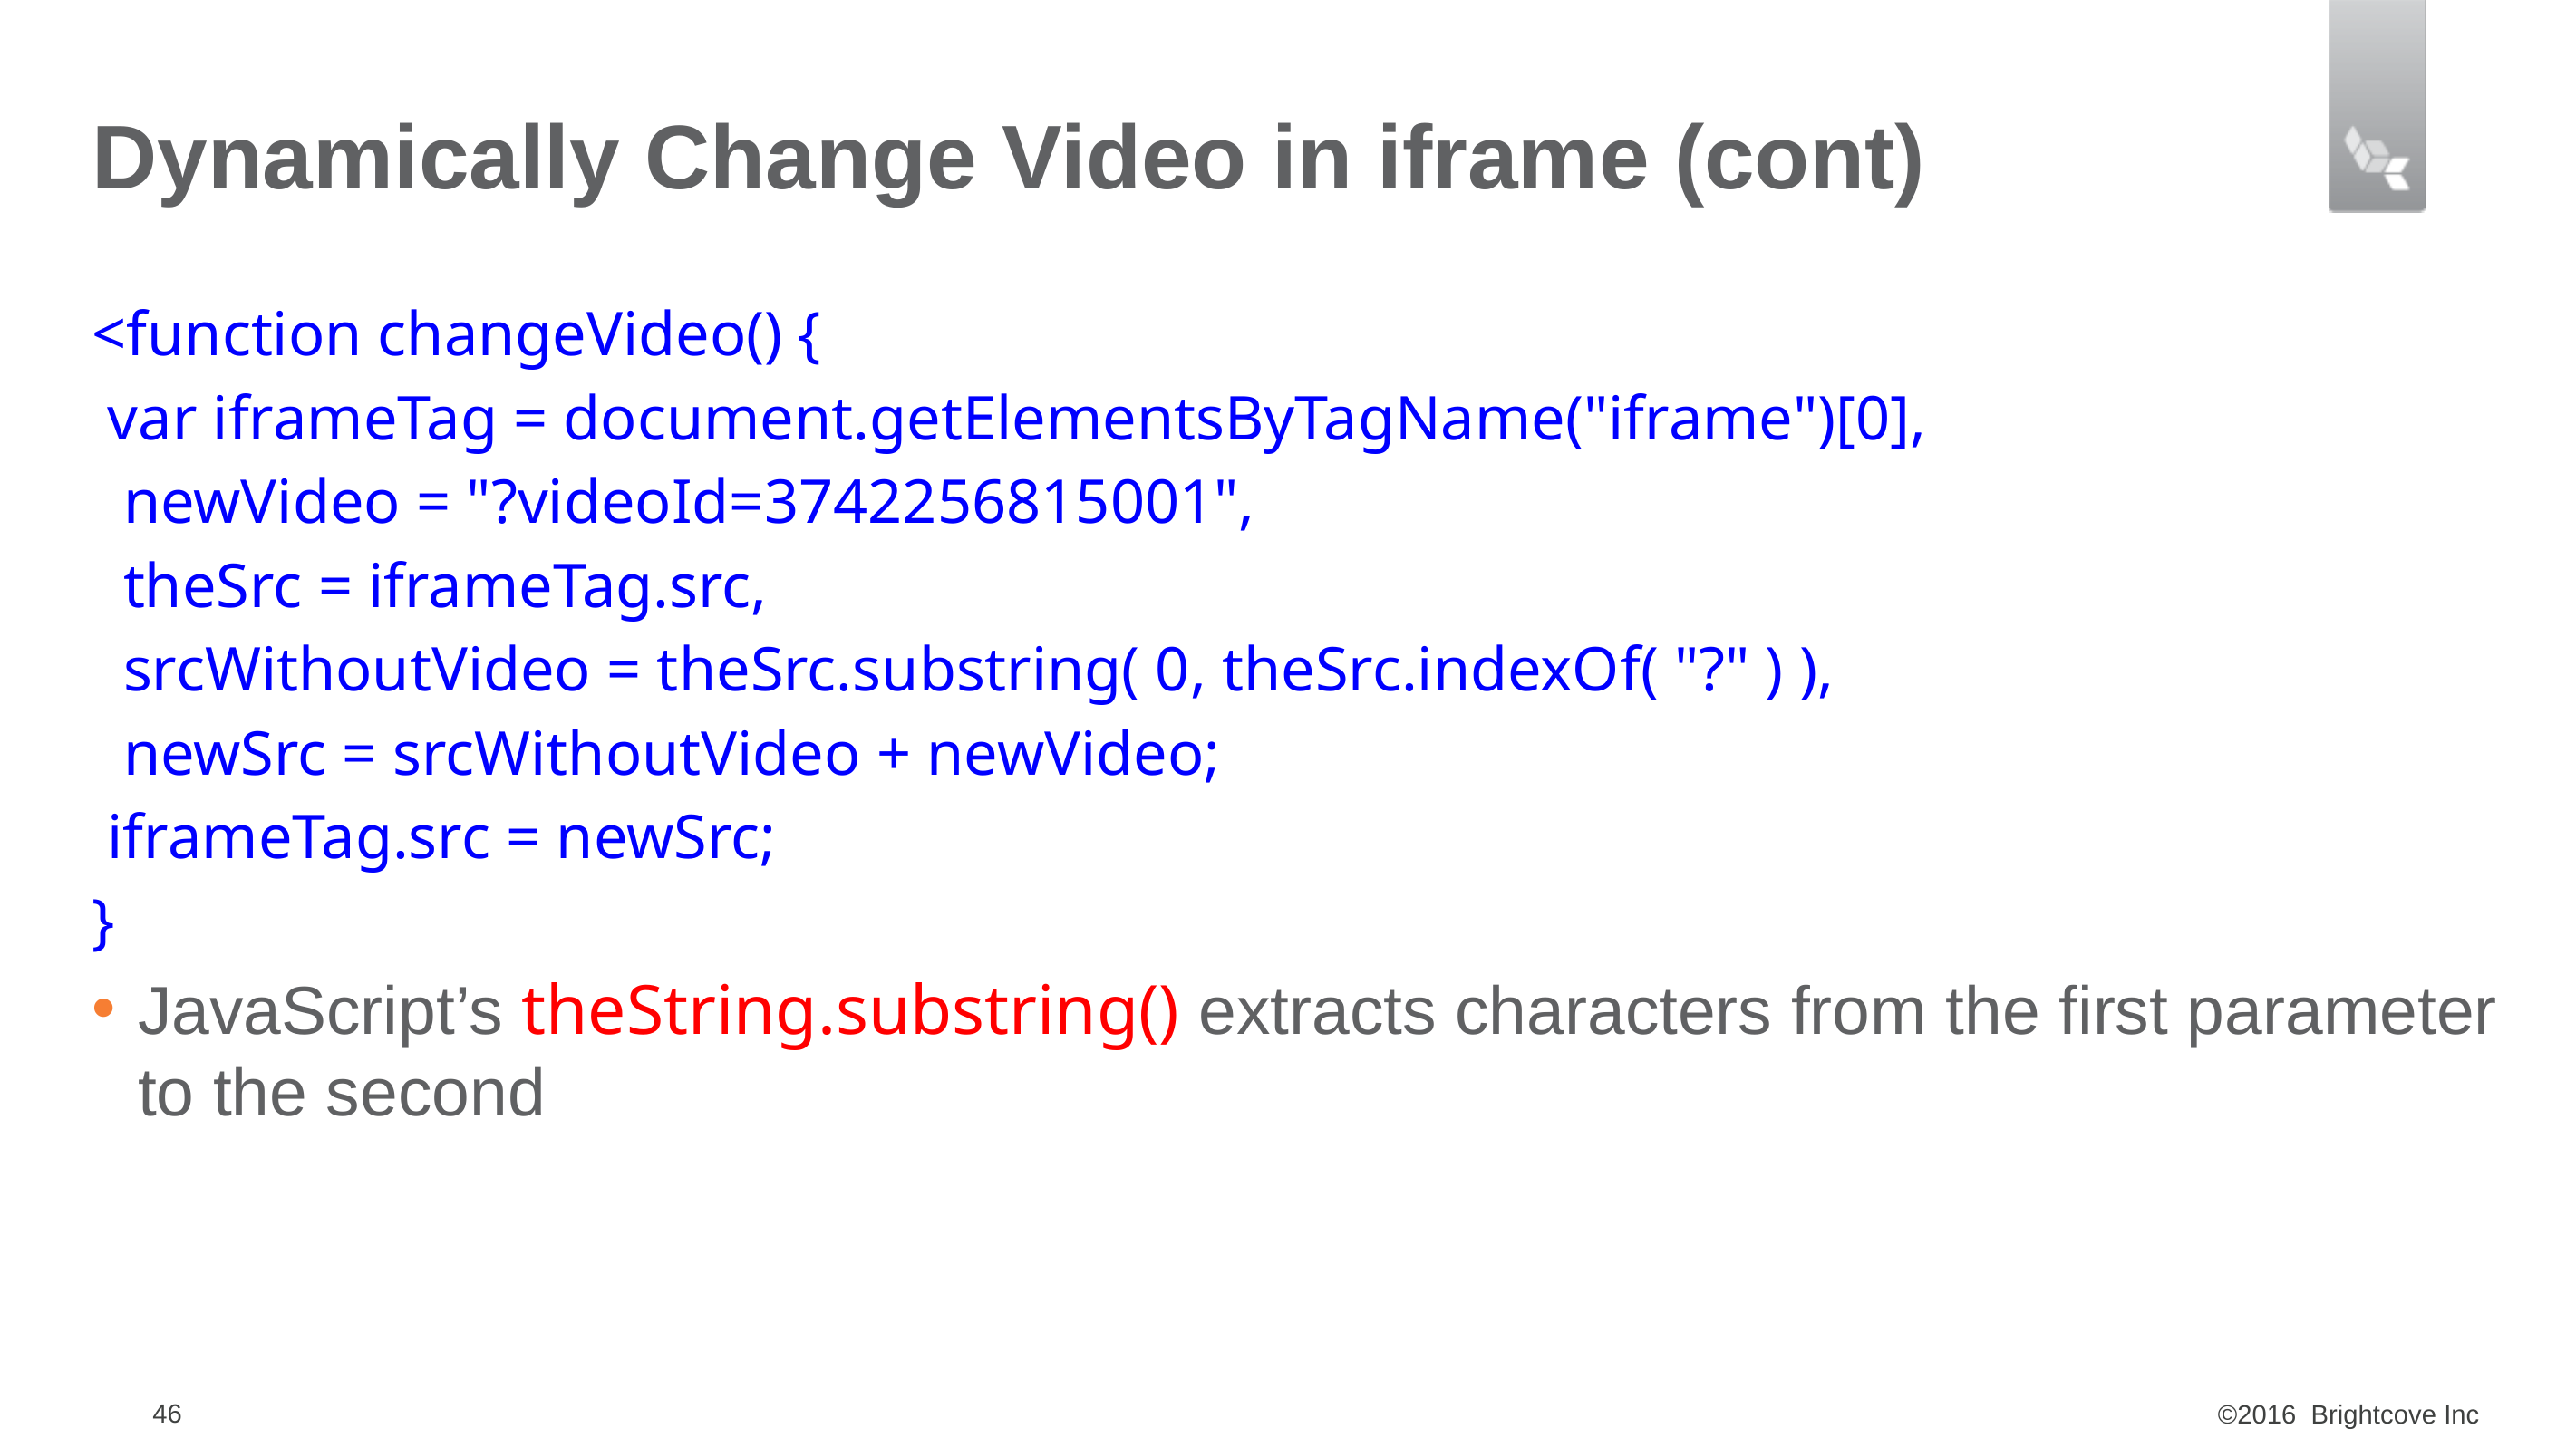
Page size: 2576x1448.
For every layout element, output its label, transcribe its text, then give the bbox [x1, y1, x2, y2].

slide_number 46 [143, 1390, 189, 1434]
list <function changeVideo() { var iframeTag = document.getElementsByTagName("iframe")[0], newVideo = "?videoId=3742256815001", theSrc = iframeTag.src, srcWithoutVideo = theSrc.substring( 0, theSrc.indexOf( "?" ) ), newSrc = srcWithoutVideo + newVideo; iframeTag.src = newSrc; } JavaScript’s theString.substring() extracts characters from the first parameter to the second [80, 283, 2524, 1303]
title Dynamically Change Video in iframe (cont) [80, 43, 2271, 261]
picture [2329, 0, 2428, 213]
